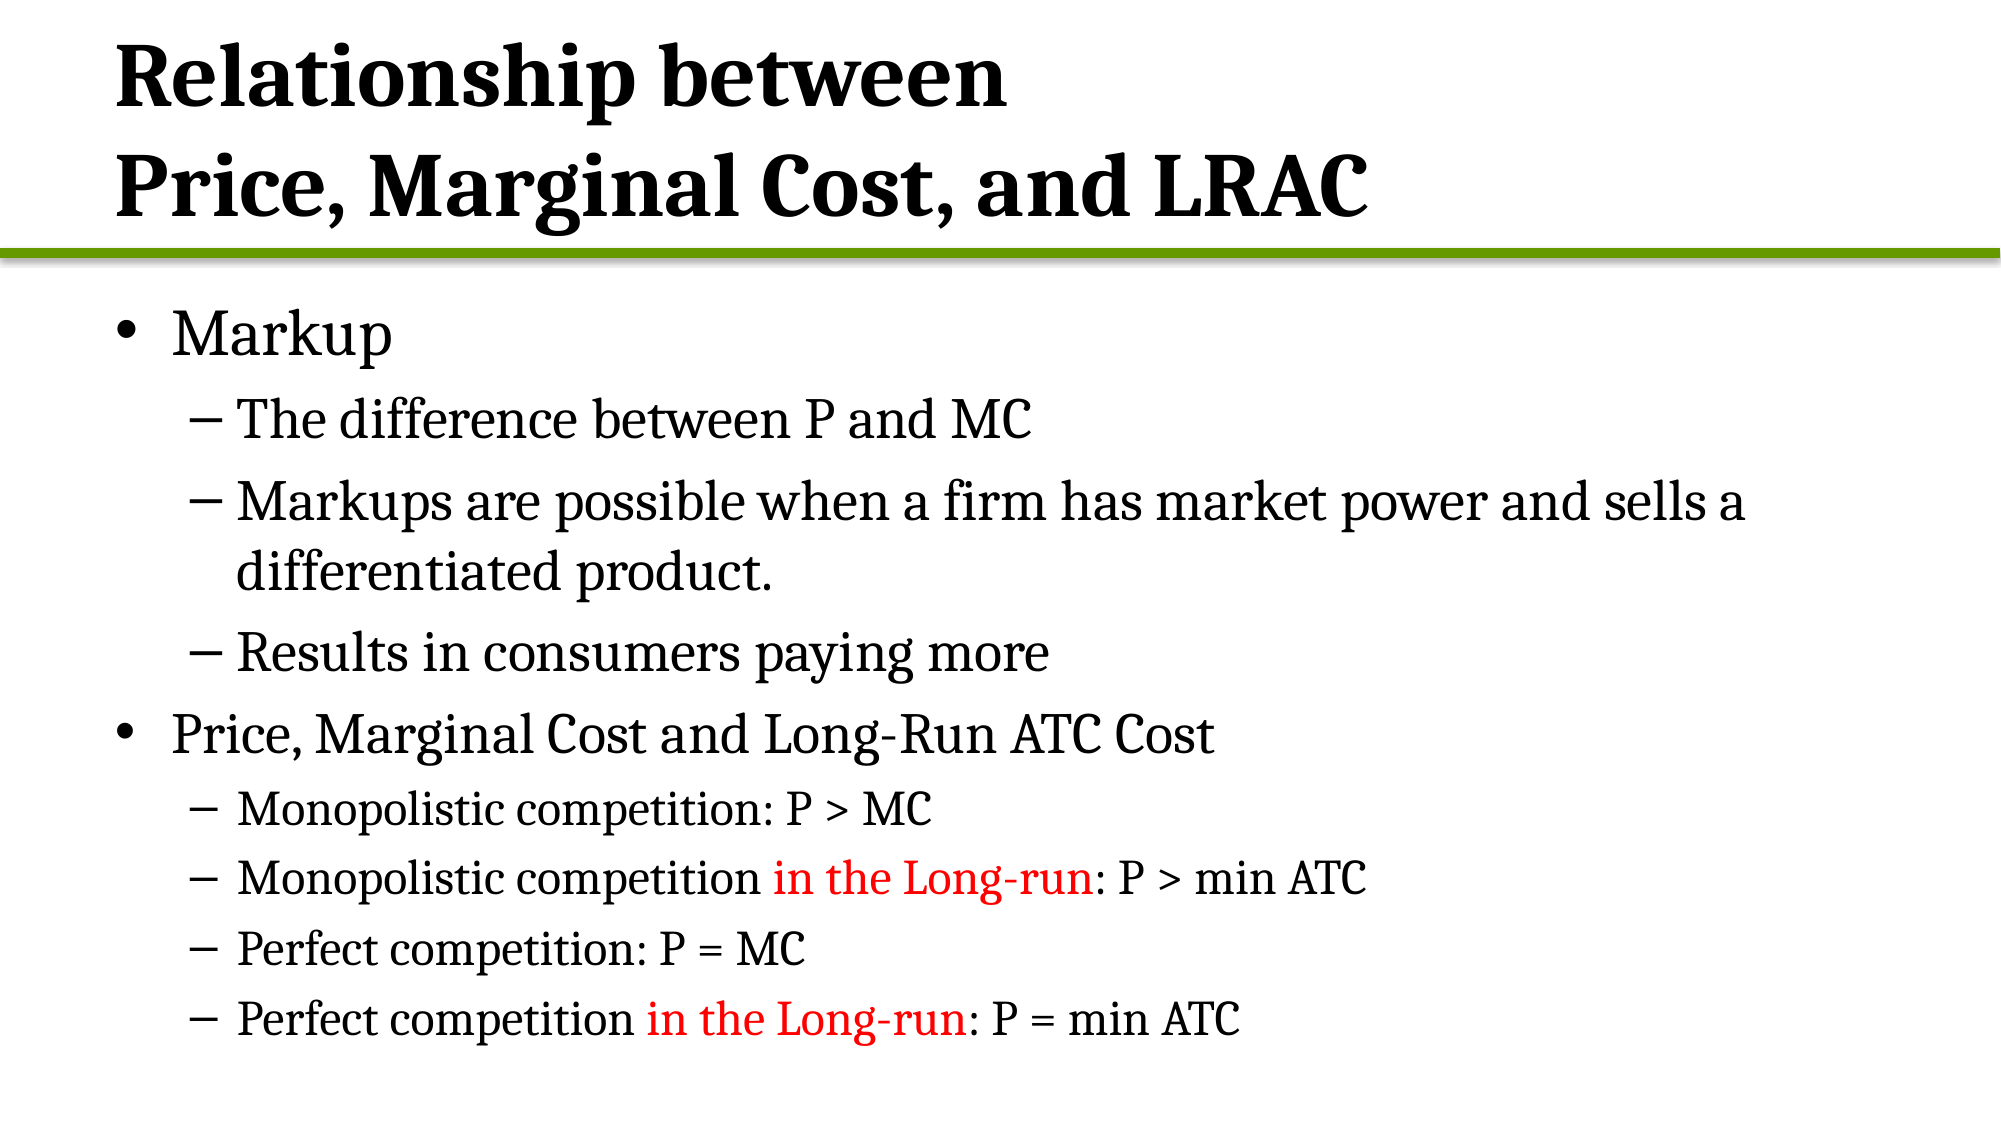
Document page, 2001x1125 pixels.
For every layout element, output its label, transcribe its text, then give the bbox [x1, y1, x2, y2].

list Markup The difference between P and MC Markups are possible when a firm has market power and sells a differentiated product. Results in consumers paying more Price, Marginal Cost and Long-Run ATC Cost Monopolistic competition: P > MC Monopolistic competition in the Long-run: P > min ATC Perfect competition: P = MC Perfect competition in the Long-run: P = min ATC [99, 280, 1900, 1085]
title Relationship between Price, Marginal Cost, and LRAC [99, 0, 1900, 251]
